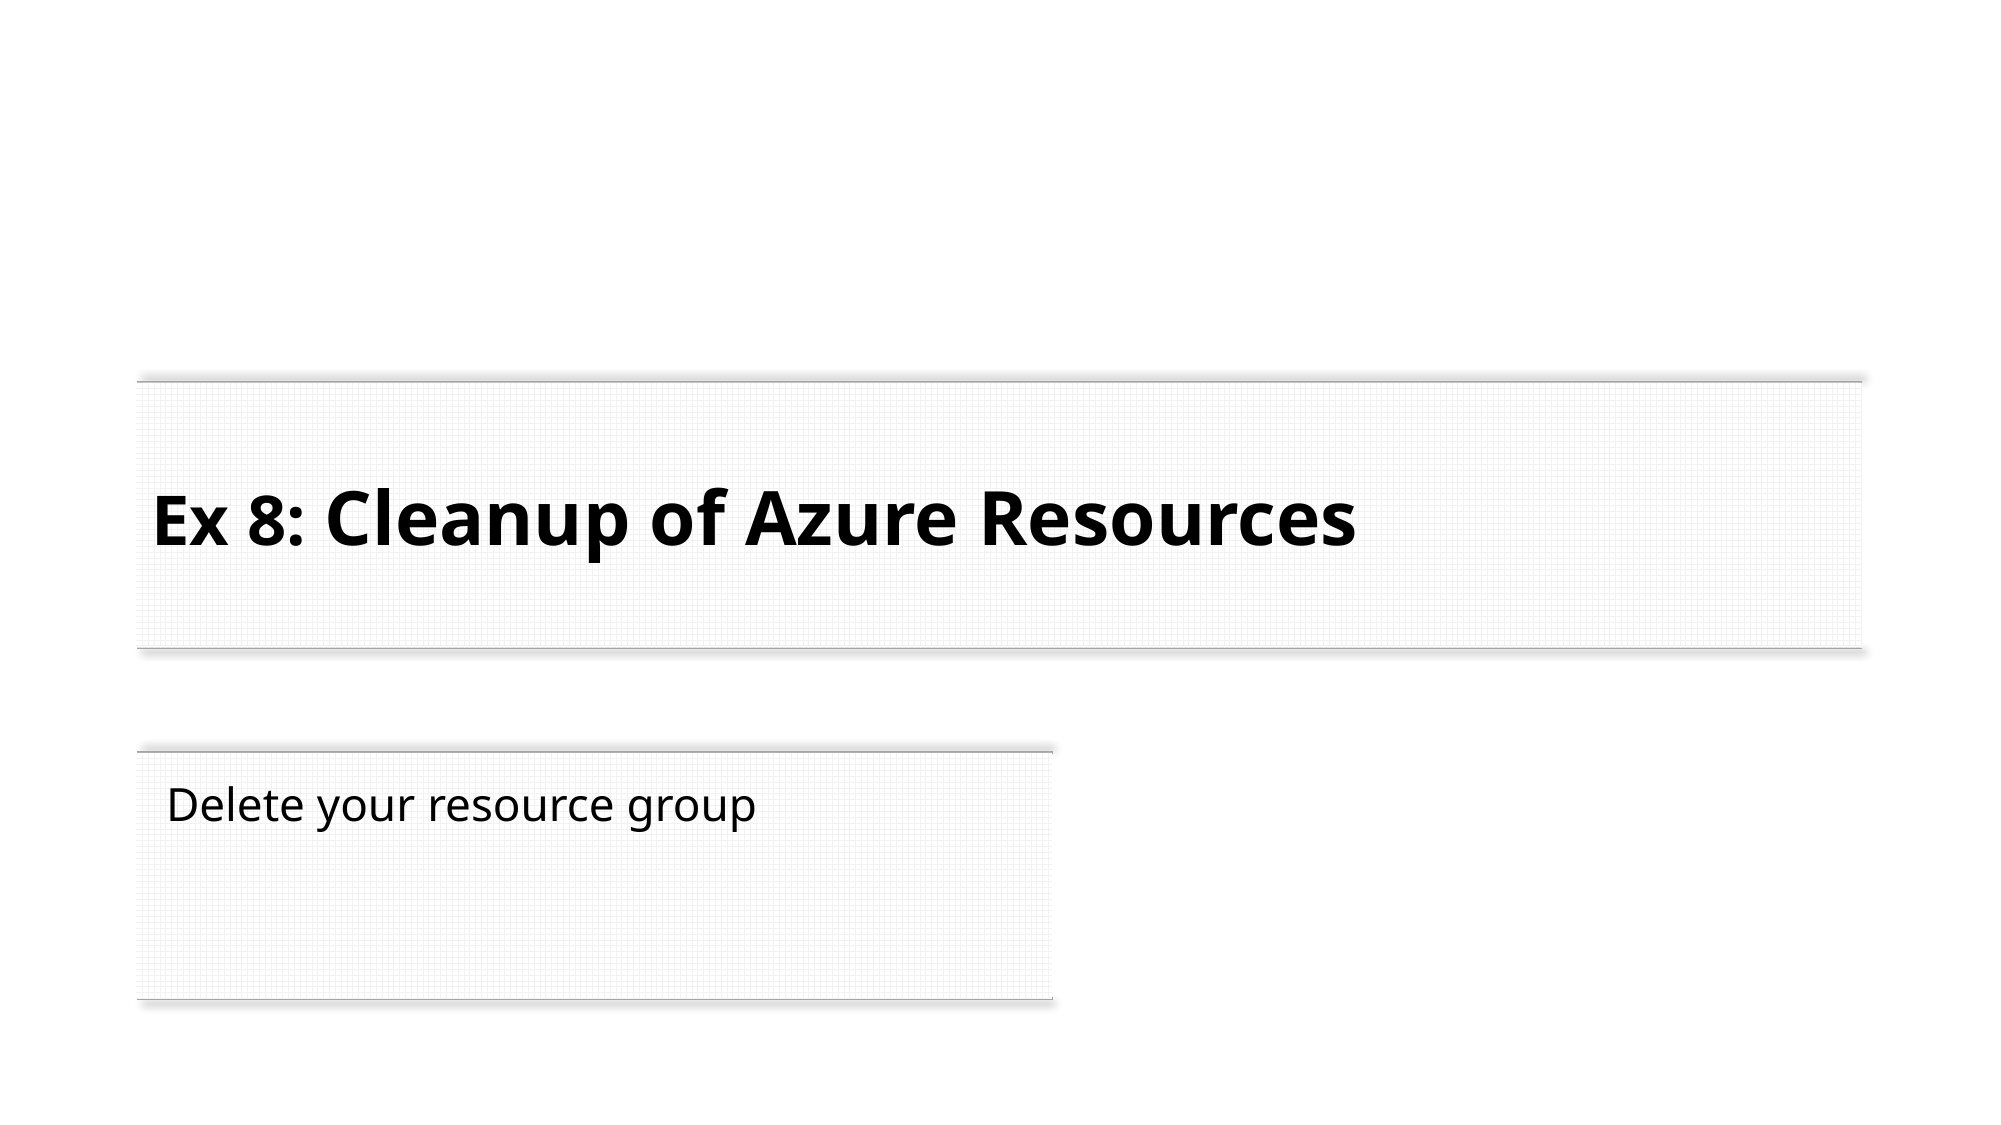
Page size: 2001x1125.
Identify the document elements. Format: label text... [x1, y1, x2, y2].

title Ex 8: Cleanup of Azure Resources [136, 382, 1862, 648]
list Delete your resource group [136, 752, 1052, 999]
